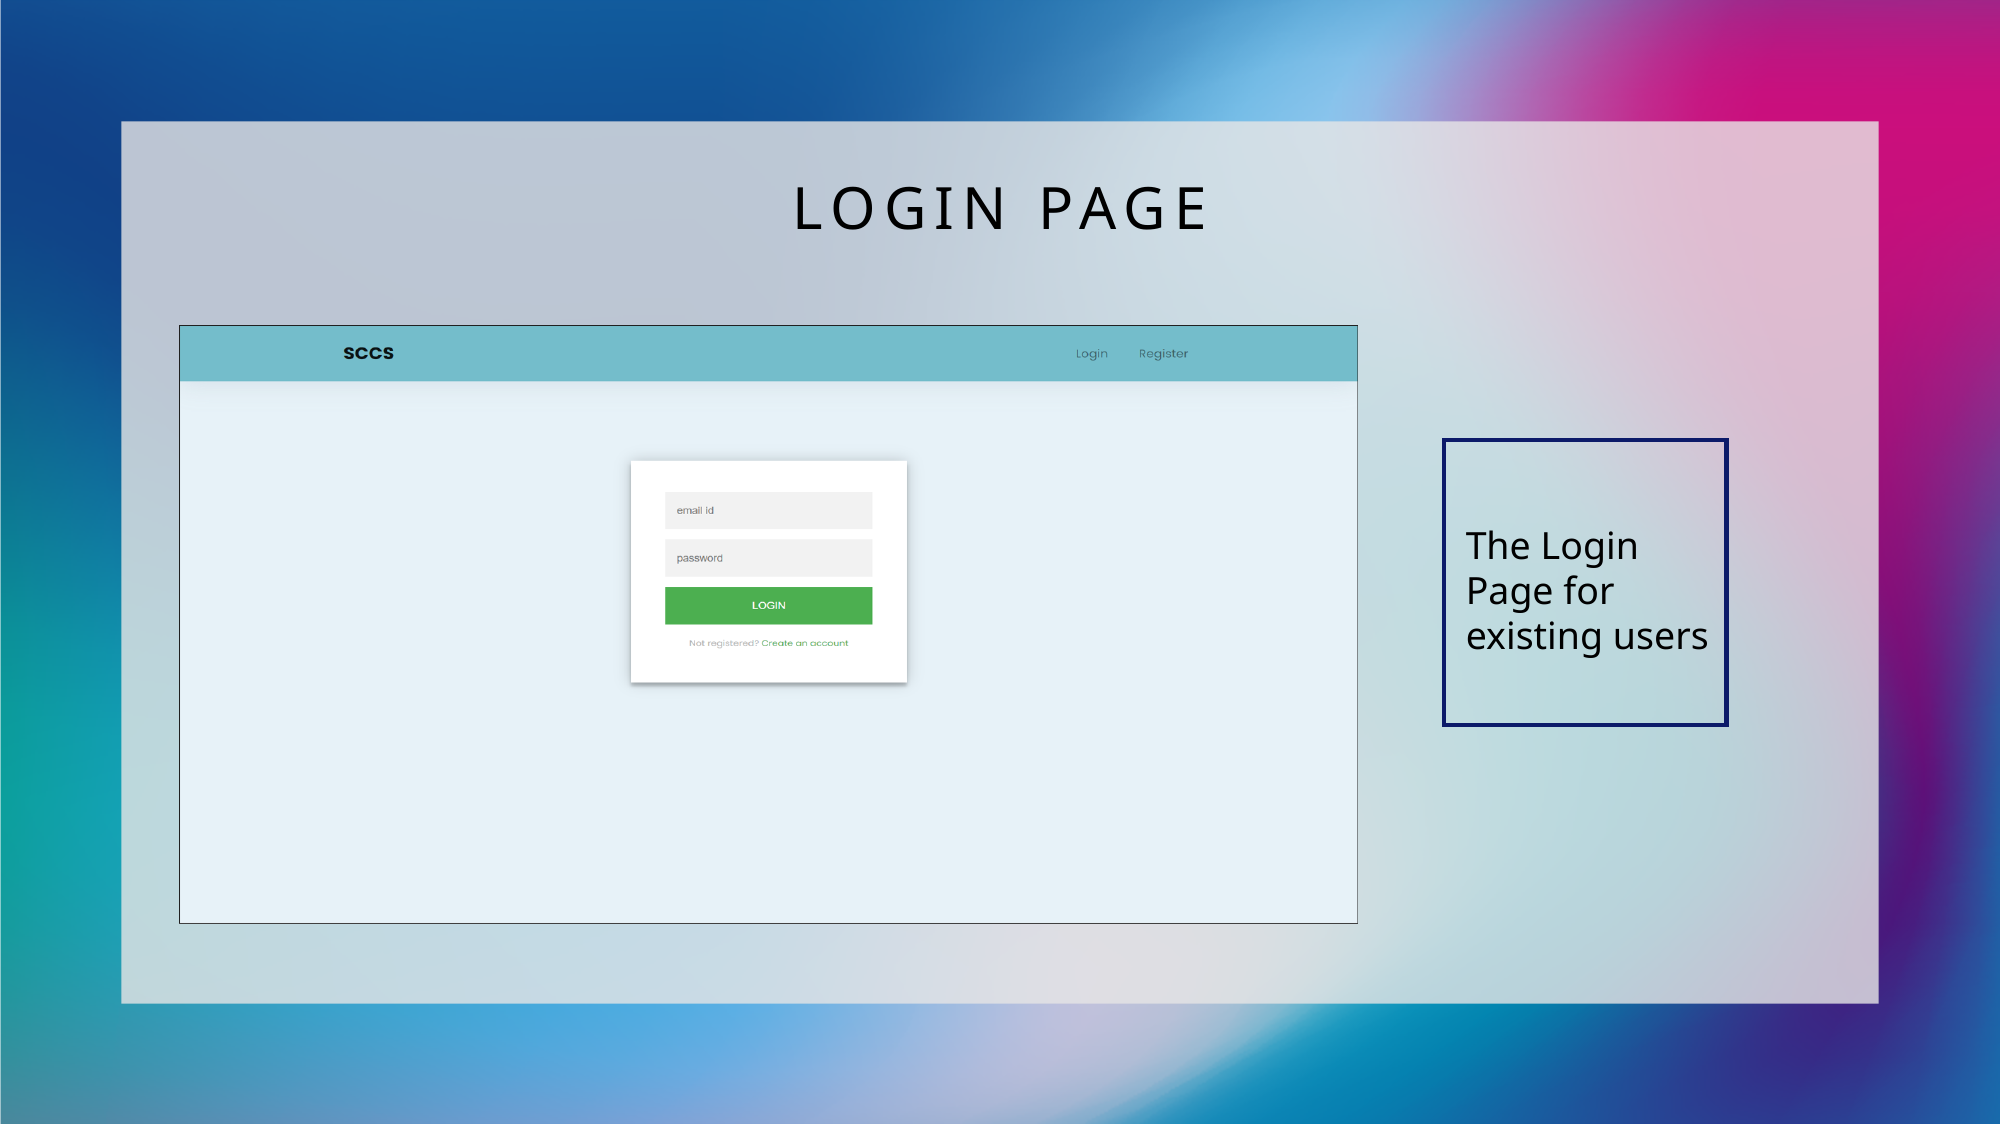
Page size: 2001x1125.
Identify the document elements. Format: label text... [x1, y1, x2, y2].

text_box The Login Page for existing users [1450, 514, 1729, 665]
picture [0, 0, 2000, 1125]
title Login page [402, 146, 1598, 251]
picture [179, 325, 1358, 924]
